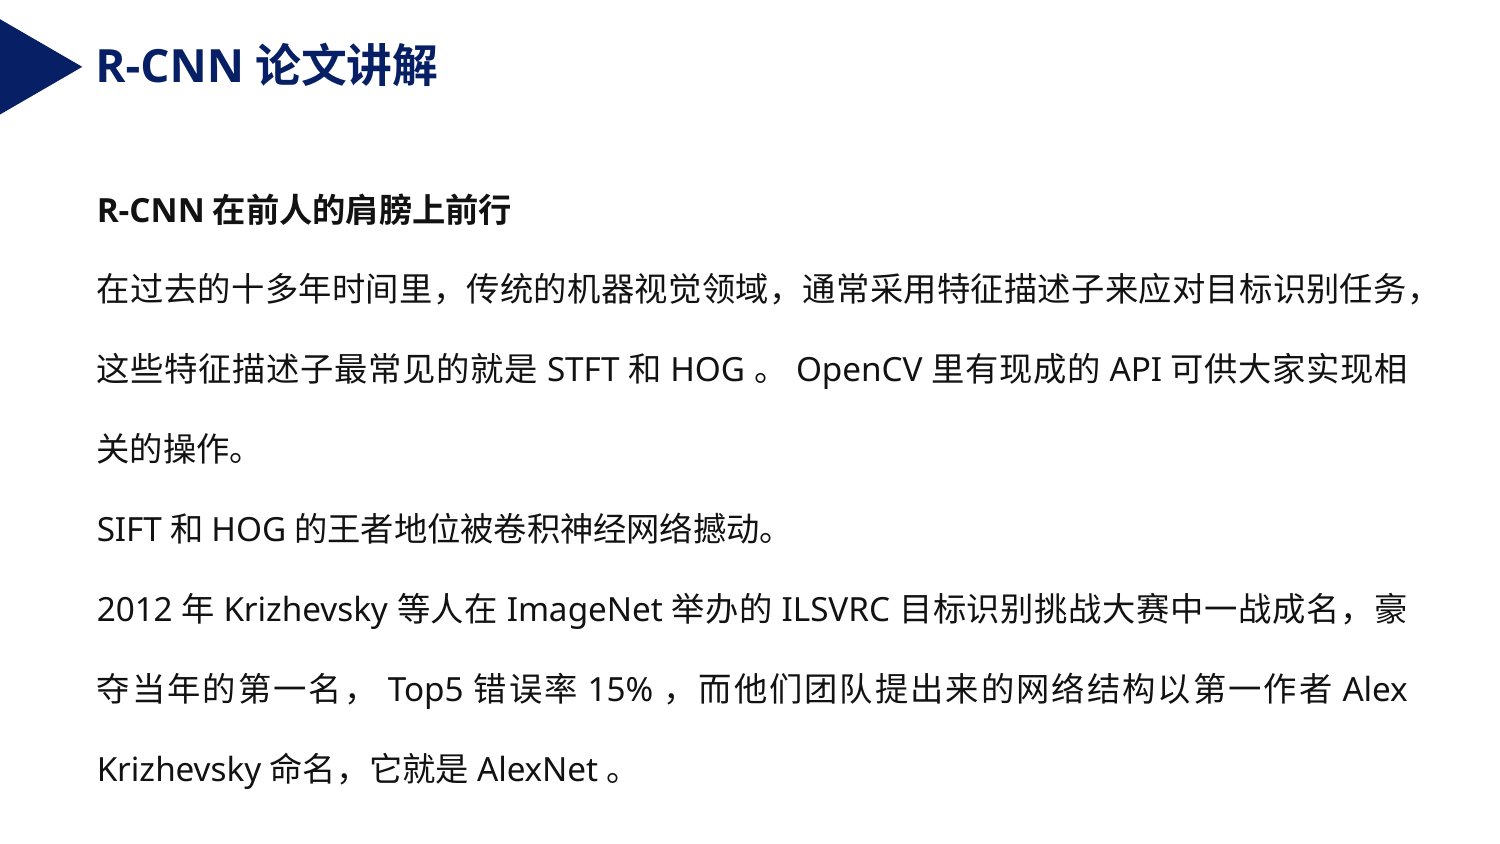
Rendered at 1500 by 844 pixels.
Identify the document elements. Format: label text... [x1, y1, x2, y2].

text_box R-CNN论文讲解 [80, 29, 454, 100]
text_box R-CNN在前人的肩膀上前行 在过去的十多年时间里，传统的机器视觉领域，通常采用特征描述子来应对目标识别任务，这些特征描述子最常见的就是STFT和HOG。OpenCV里有现成的API可供大家实现相关的操作。 SIFT和HOG的王者地位被卷积神经网络撼动。 2012年Krizhevsky等人在ImageNet举办的ILSVRC目标识别挑战大赛中一战成名，豪夺当年的第一名，Top5错误率15%，而他们团队提出来的网络结构以第一作者Alex Krizhevsky命名，它就是AlexNet。 [82, 141, 1423, 795]
text_box [0, 19, 83, 115]
